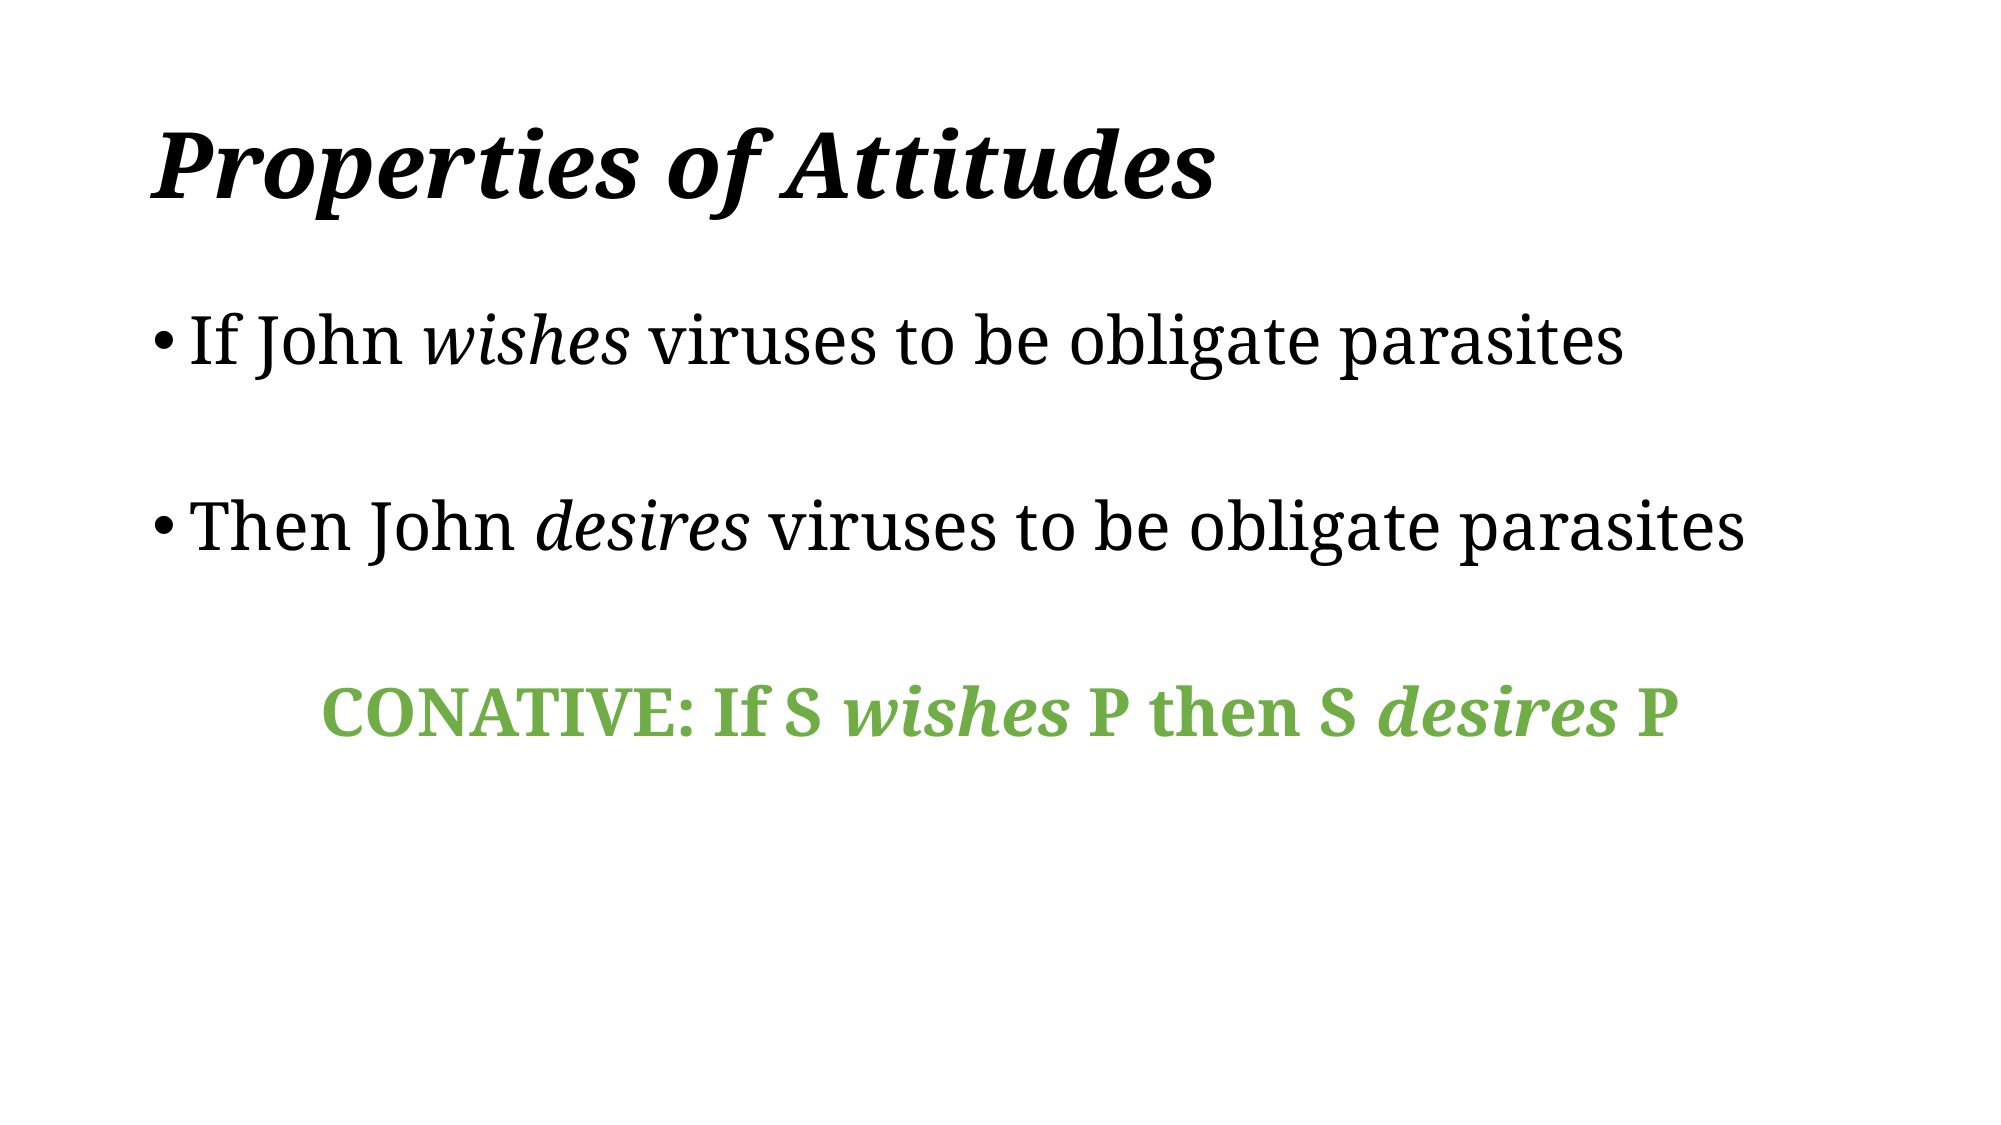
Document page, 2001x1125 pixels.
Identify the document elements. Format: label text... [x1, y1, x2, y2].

list If John wishes viruses to be obligate parasites Then John desires viruses to be obligate parasites CONATIVE: If S wishes P then S desires P [137, 299, 1863, 1014]
title Properties of Attitudes [137, 59, 1863, 278]
